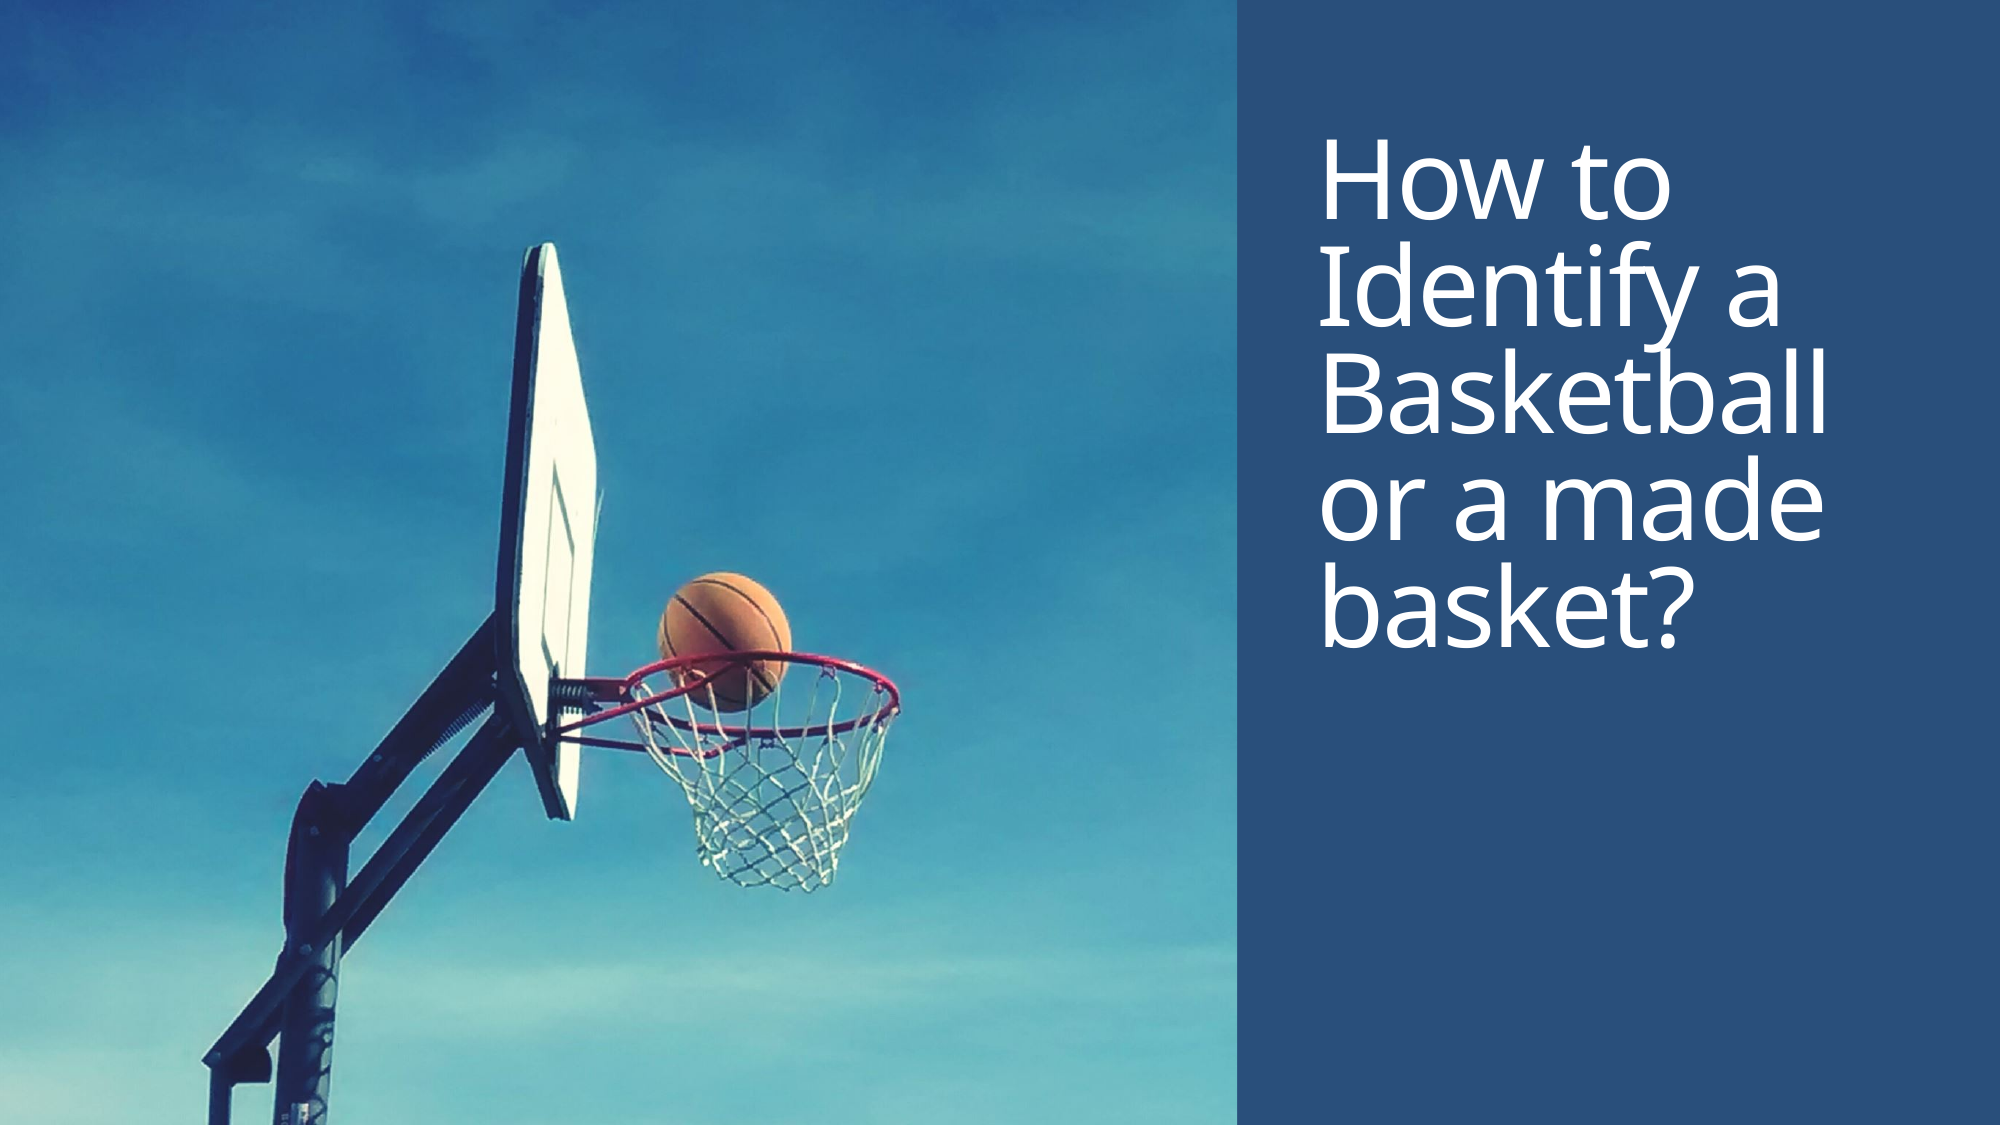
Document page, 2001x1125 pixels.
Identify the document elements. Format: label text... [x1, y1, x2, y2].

text_box [1238, 0, 2000, 1125]
title How to Identify a Basketball or a made basket? [1301, 126, 1915, 677]
picture [0, 0, 1238, 1125]
